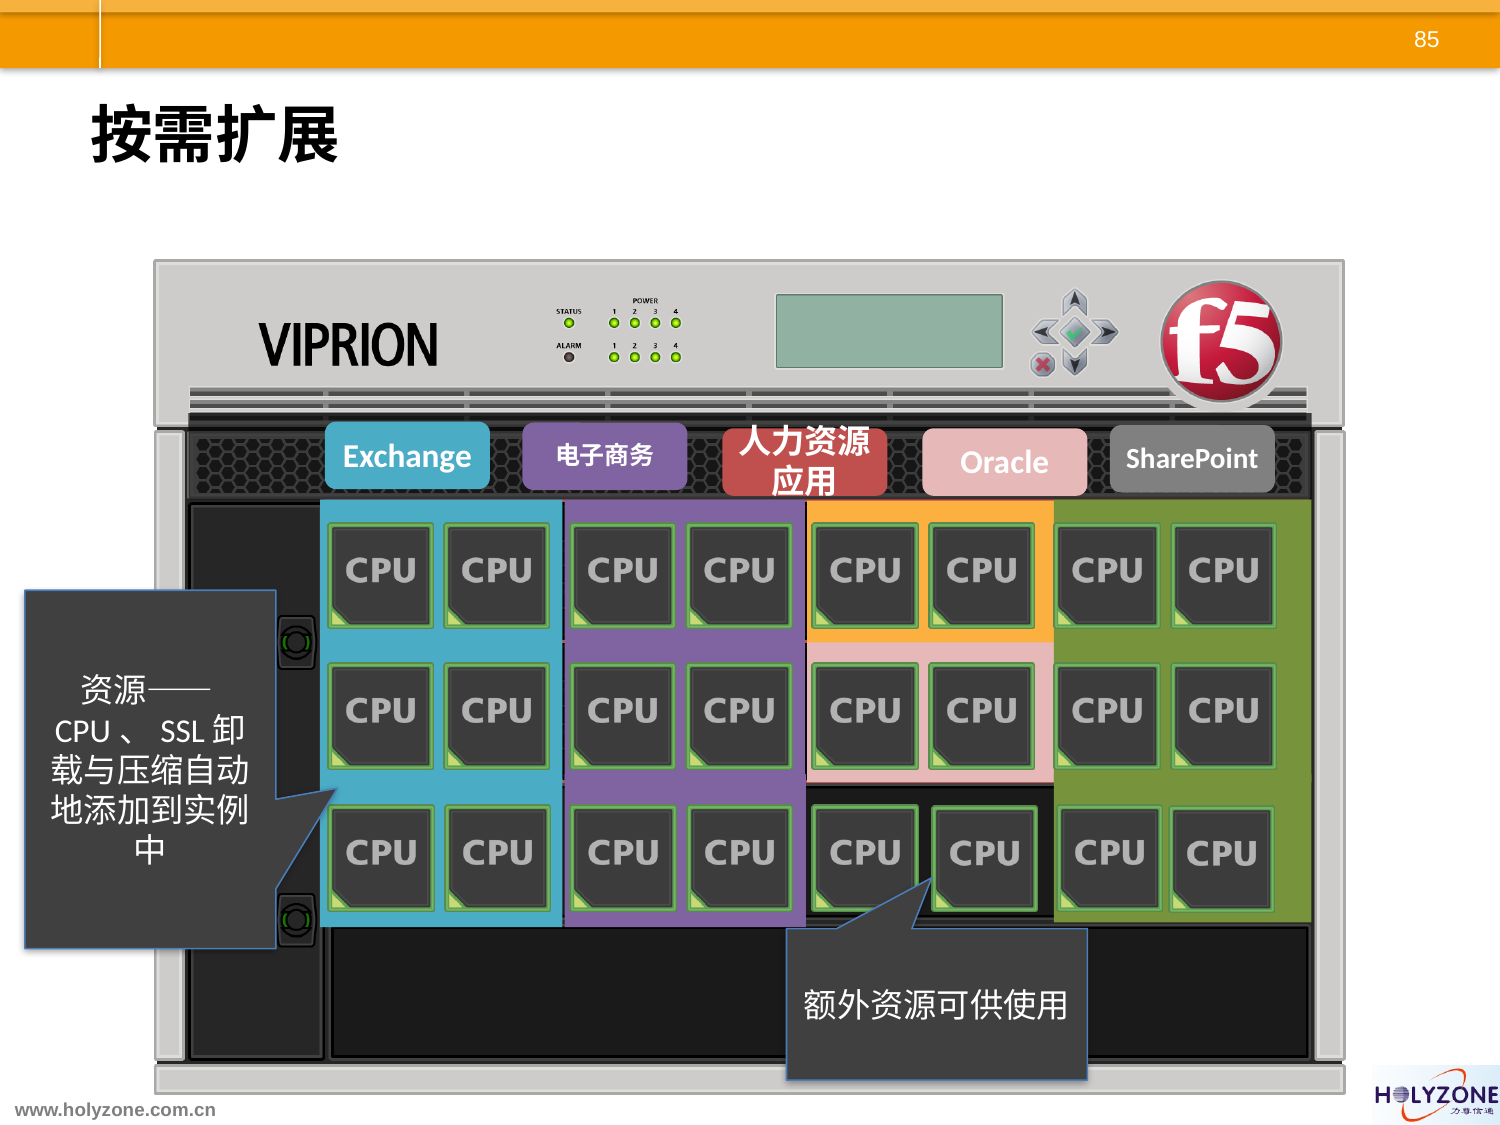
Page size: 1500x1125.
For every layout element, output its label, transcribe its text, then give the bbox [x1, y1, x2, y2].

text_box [326, 522, 1277, 770]
text_box 资源——CPU、SSL卸载与压缩自动地添加到实例中 [24, 589, 114, 950]
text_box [188, 412, 1312, 500]
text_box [324, 507, 1309, 782]
title 按需扩展 [74, 87, 1426, 221]
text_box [327, 804, 1276, 913]
picture [119, 224, 1500, 1125]
